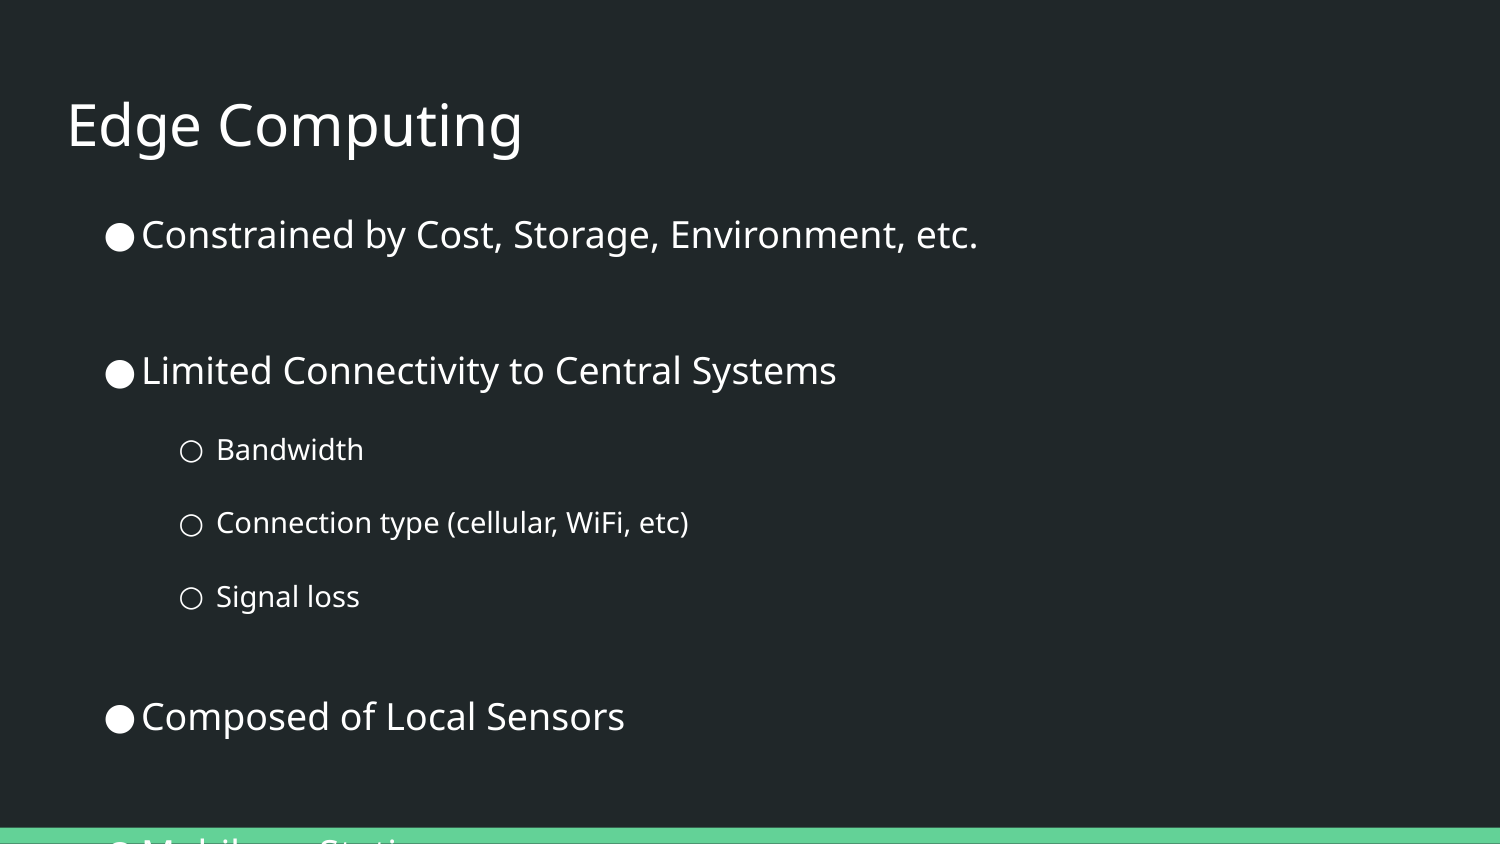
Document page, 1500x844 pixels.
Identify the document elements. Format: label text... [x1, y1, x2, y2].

title Edge Computing [51, 72, 1449, 167]
list Constrained by Cost, Storage, Environment, etc. Limited Connectivity to Central Systems Bandwidth Connection type (cellular, WiFi, etc) Signal loss Composed of Local Sensors Mobile or Static Data Throughput Consists of Thousands or Millions of Devices [51, 189, 1449, 796]
